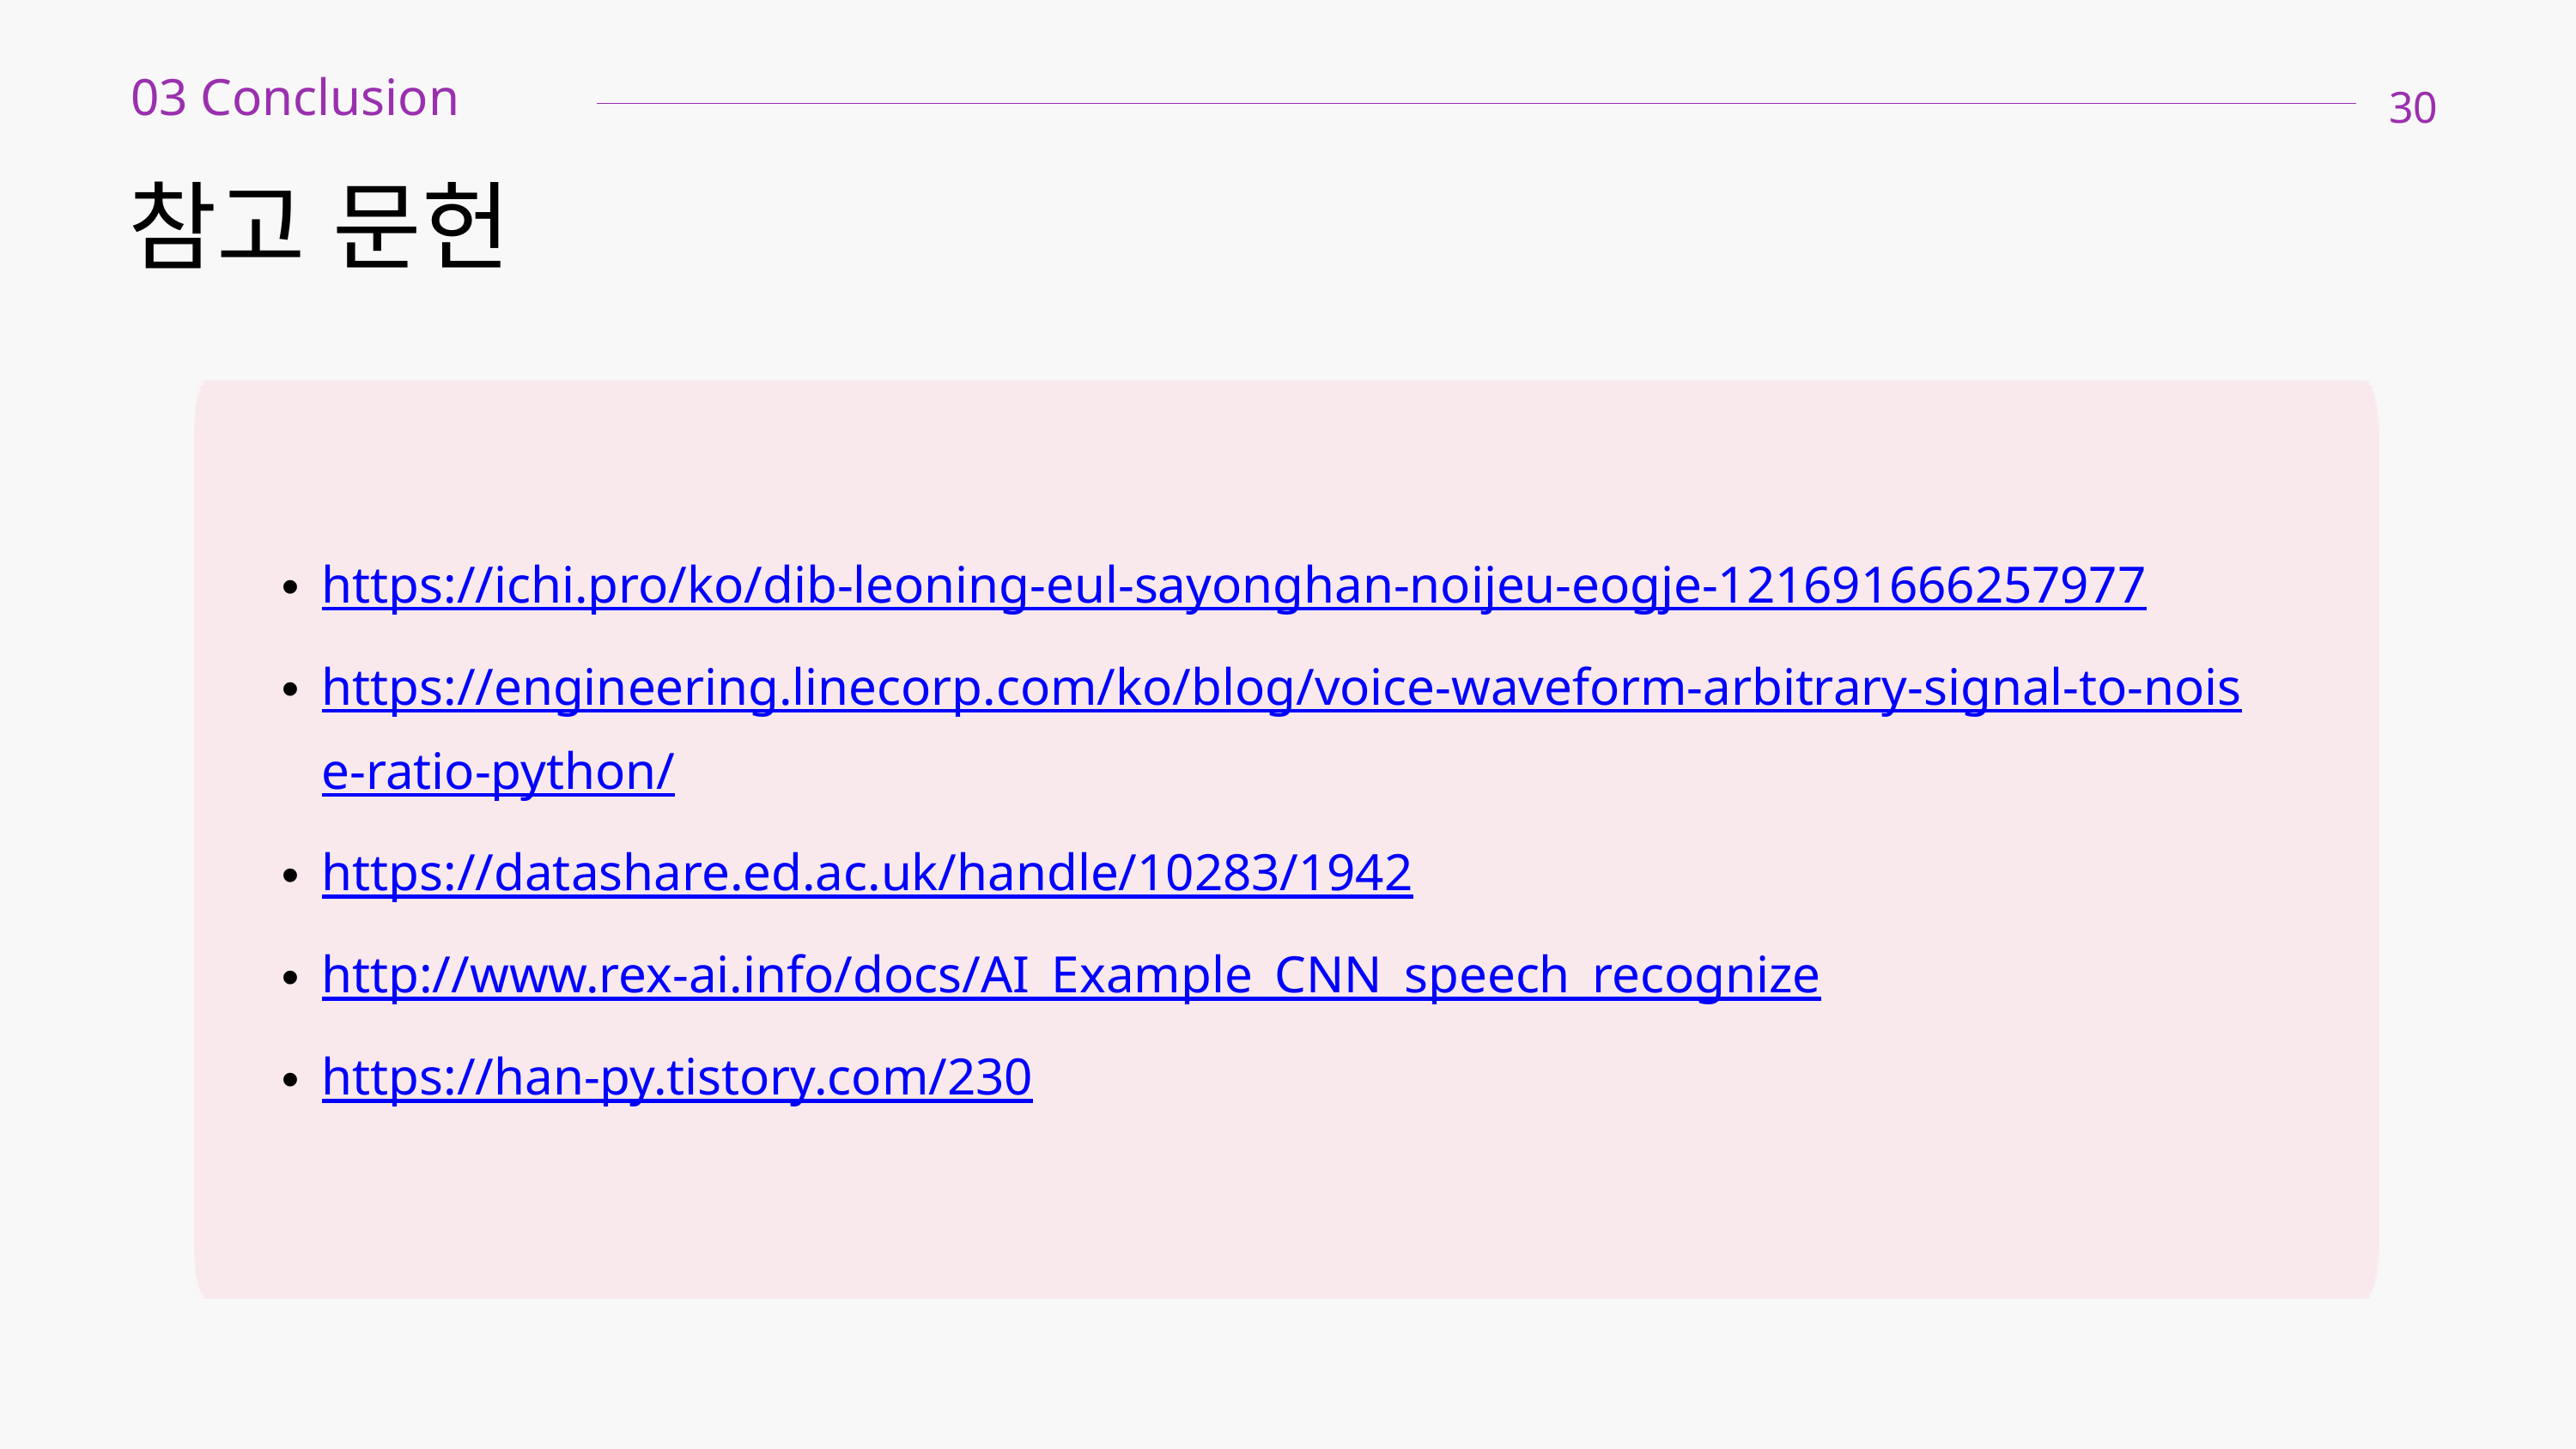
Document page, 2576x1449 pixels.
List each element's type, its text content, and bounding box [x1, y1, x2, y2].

text_box 03 Conclusion [118, 58, 586, 132]
text_box 30 [2376, 74, 2451, 139]
text_box 참고 문헌 [115, 159, 1647, 288]
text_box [194, 380, 2379, 1305]
